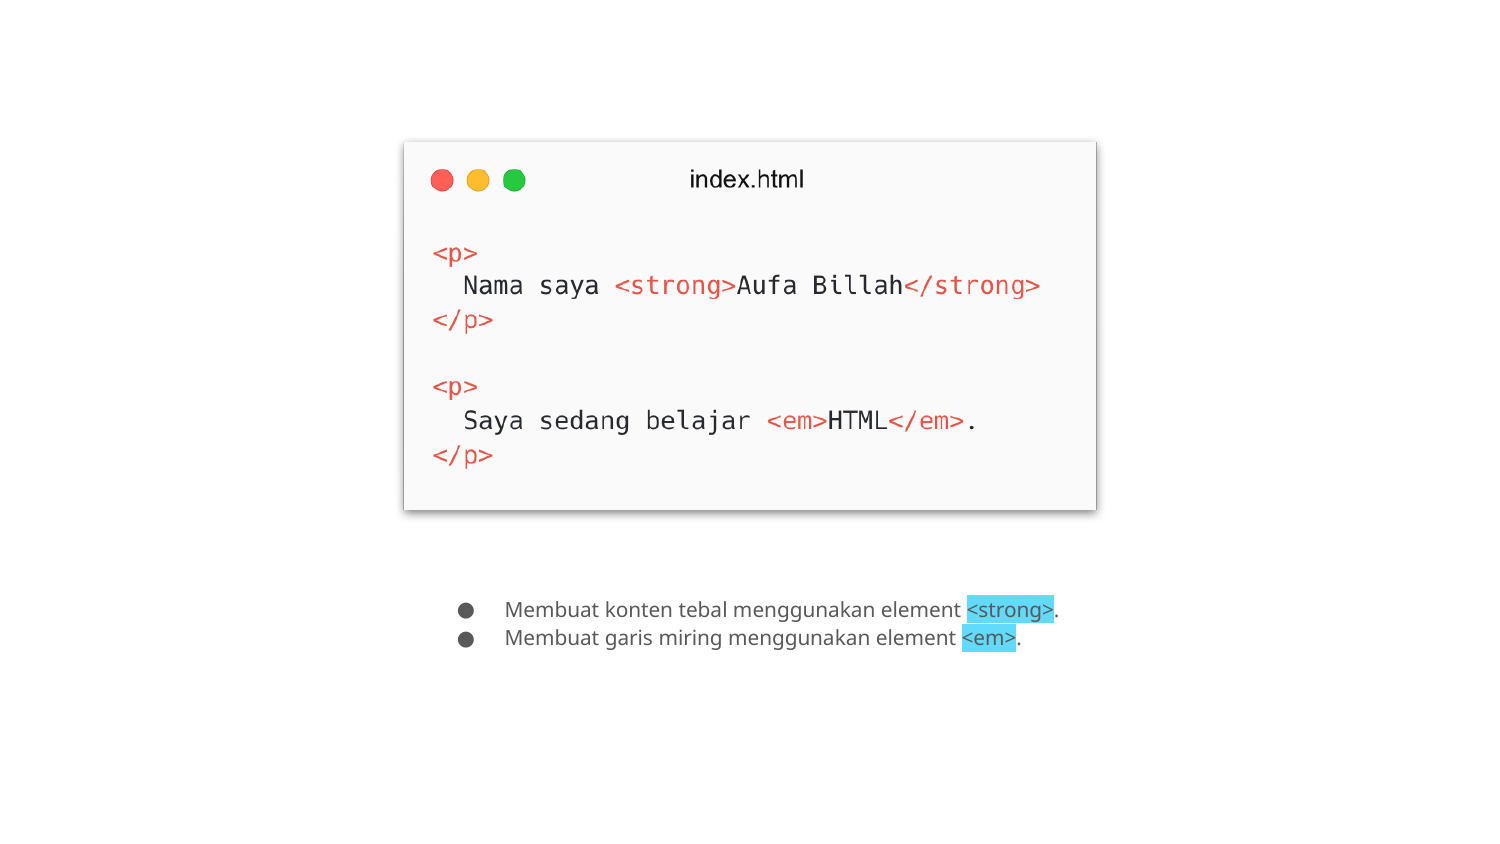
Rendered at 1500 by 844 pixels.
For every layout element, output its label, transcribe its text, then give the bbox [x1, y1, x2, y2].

list Membuat konten tebal menggunakan element <strong>. Membuat garis miring menggunakan element <em>. [414, 541, 1086, 701]
picture [403, 142, 1097, 510]
